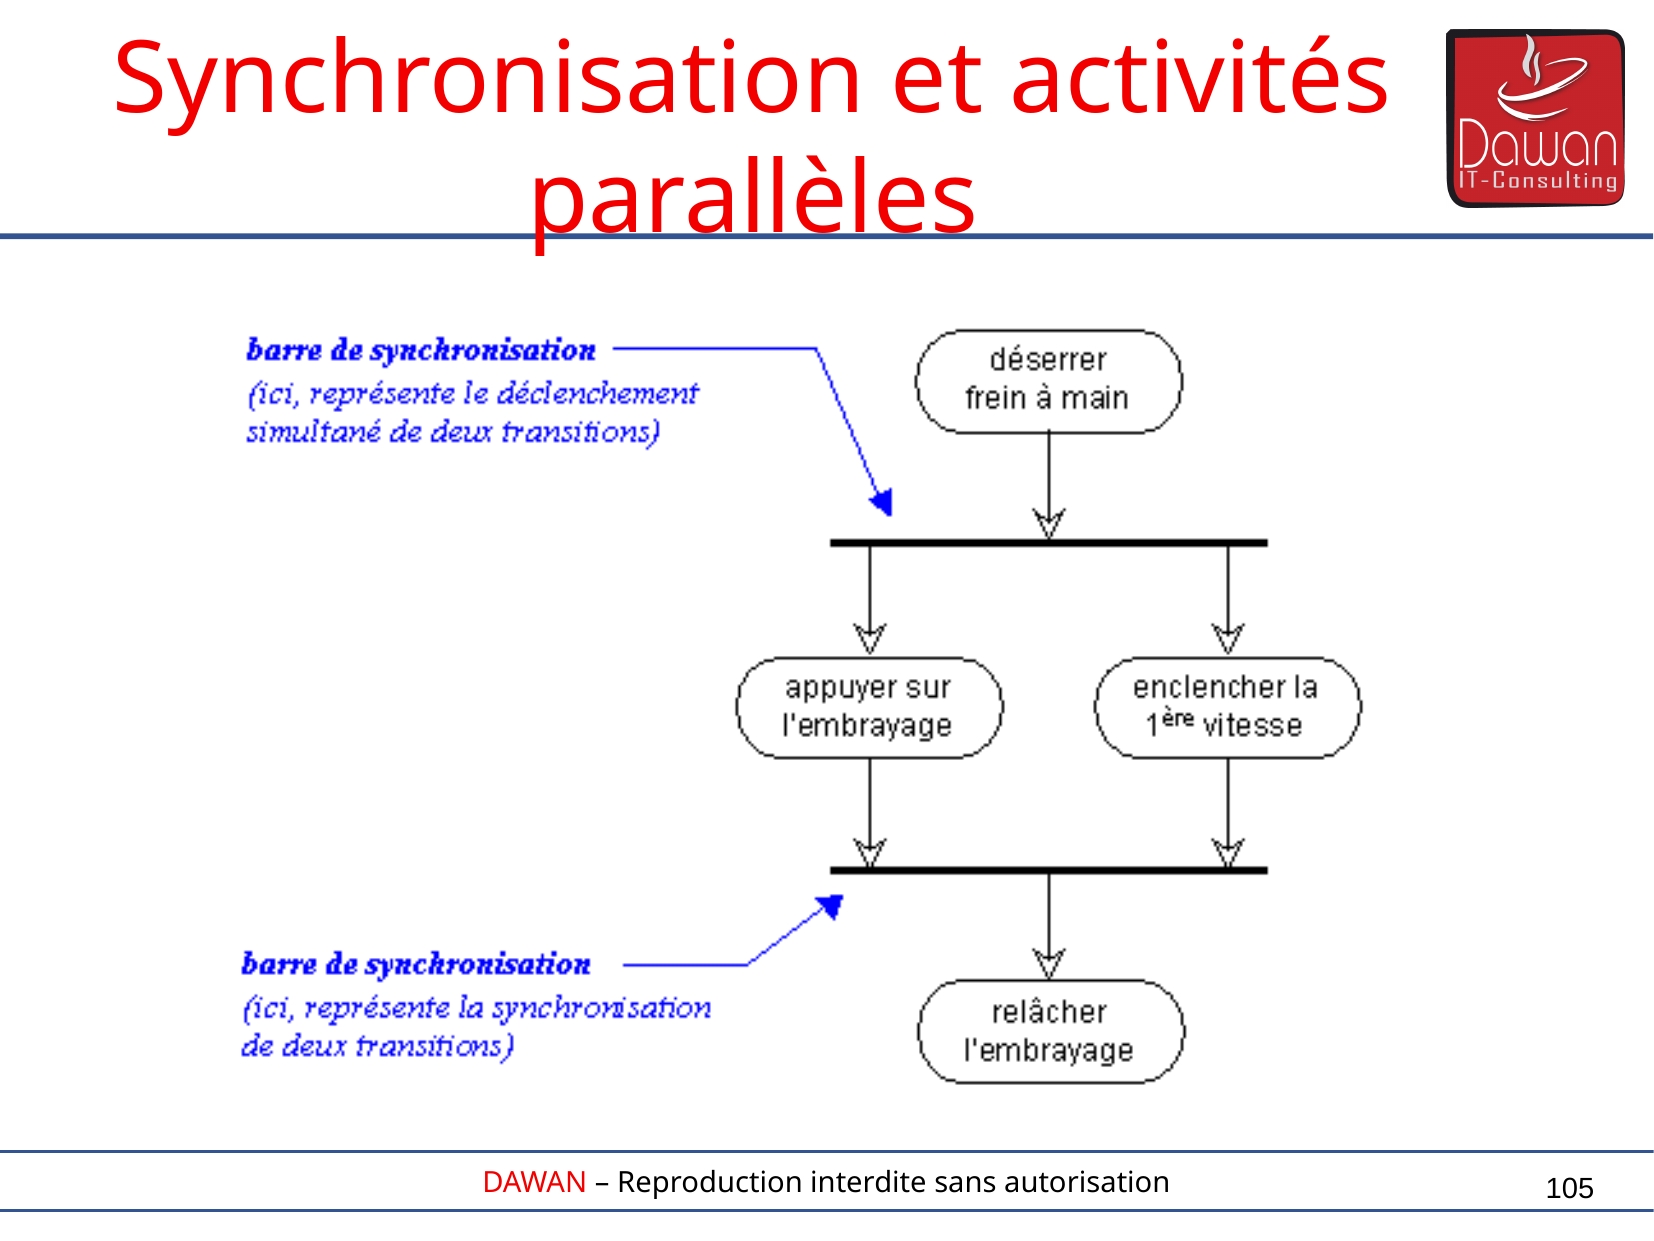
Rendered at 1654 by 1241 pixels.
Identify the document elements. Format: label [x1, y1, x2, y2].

title [59, 12, 1447, 253]
slide_number [1535, 1169, 1595, 1233]
picture [235, 325, 1399, 1131]
picture [1447, 29, 1625, 208]
